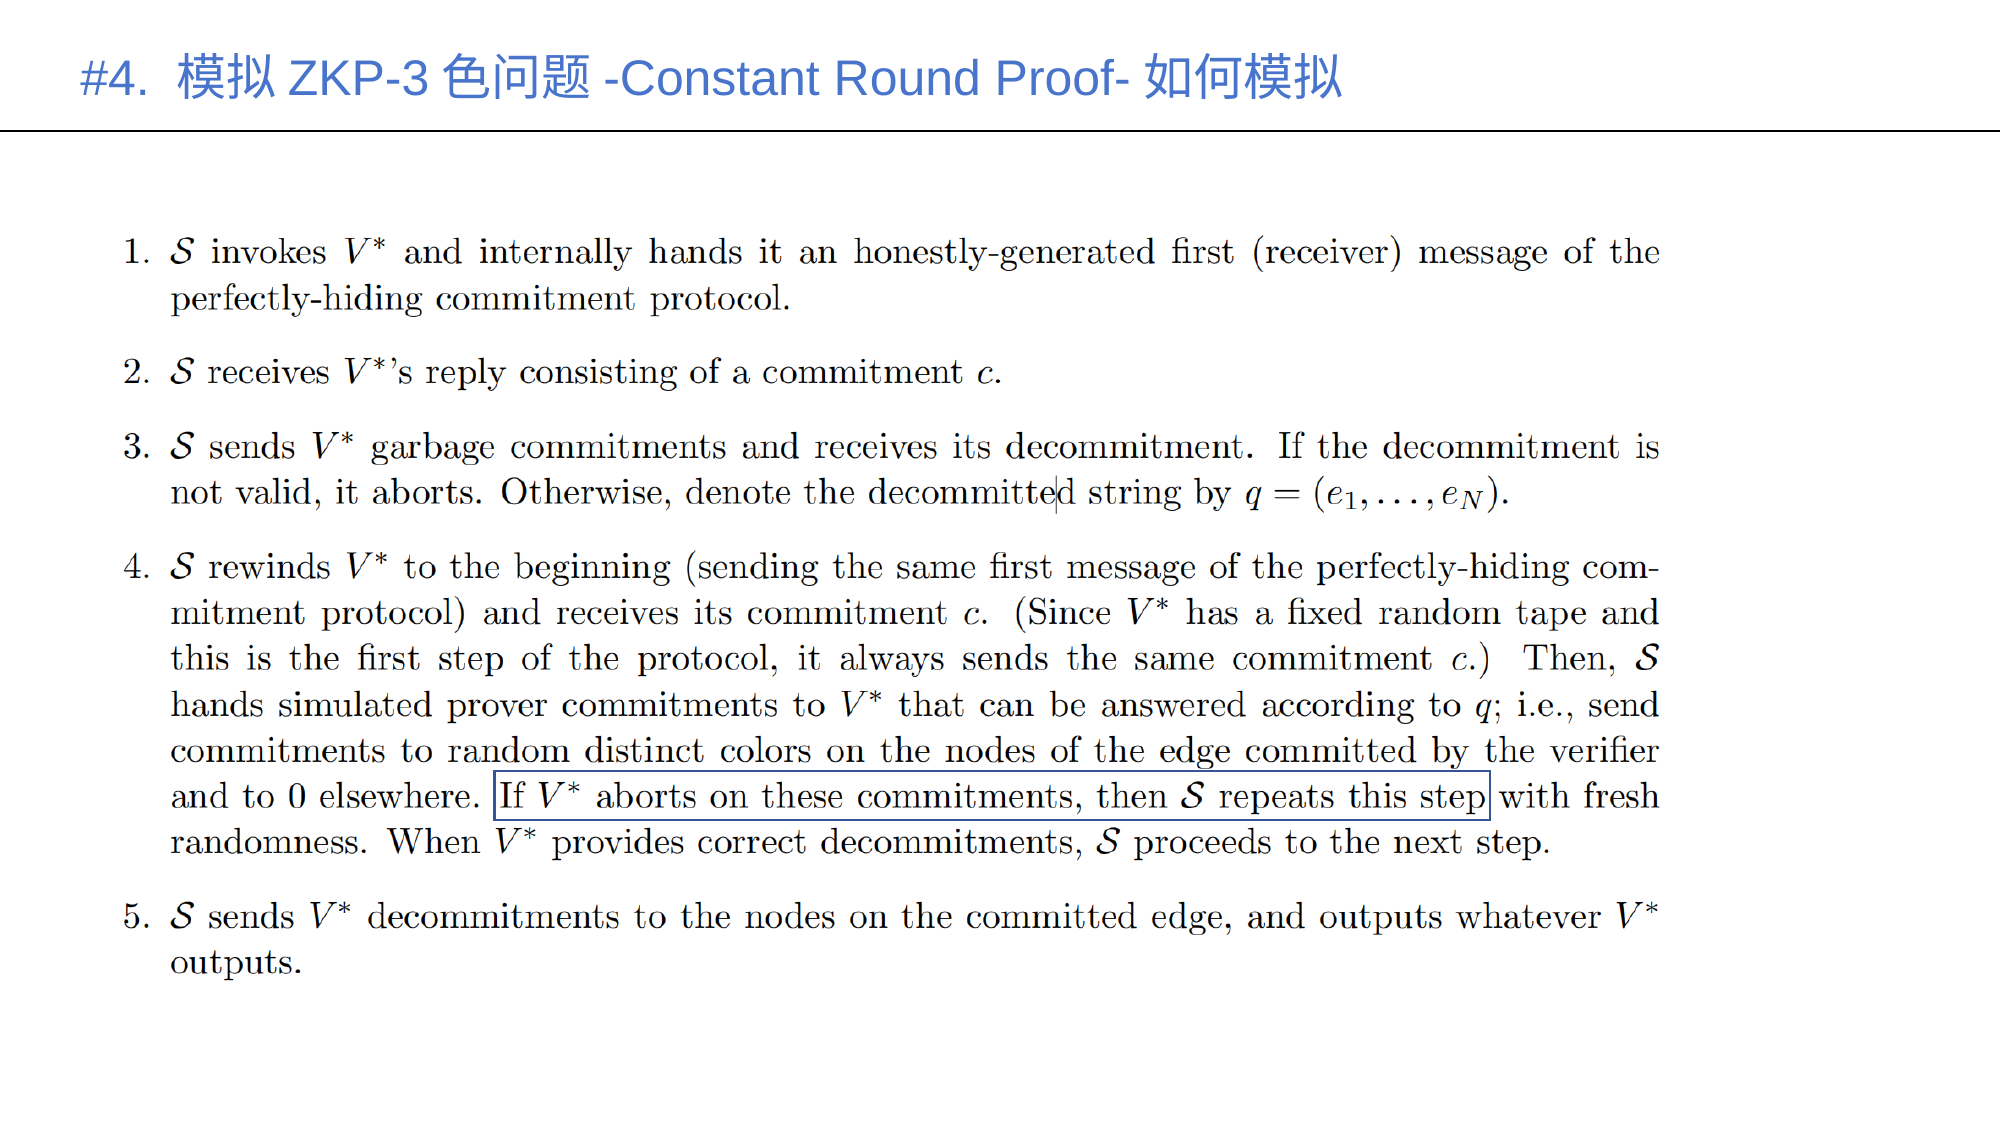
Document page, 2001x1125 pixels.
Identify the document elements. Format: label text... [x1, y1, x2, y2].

text_box #4. 模拟ZKP-3色问题-Constant Round Proof-如何模拟 [65, 37, 1465, 113]
picture [103, 227, 1702, 995]
